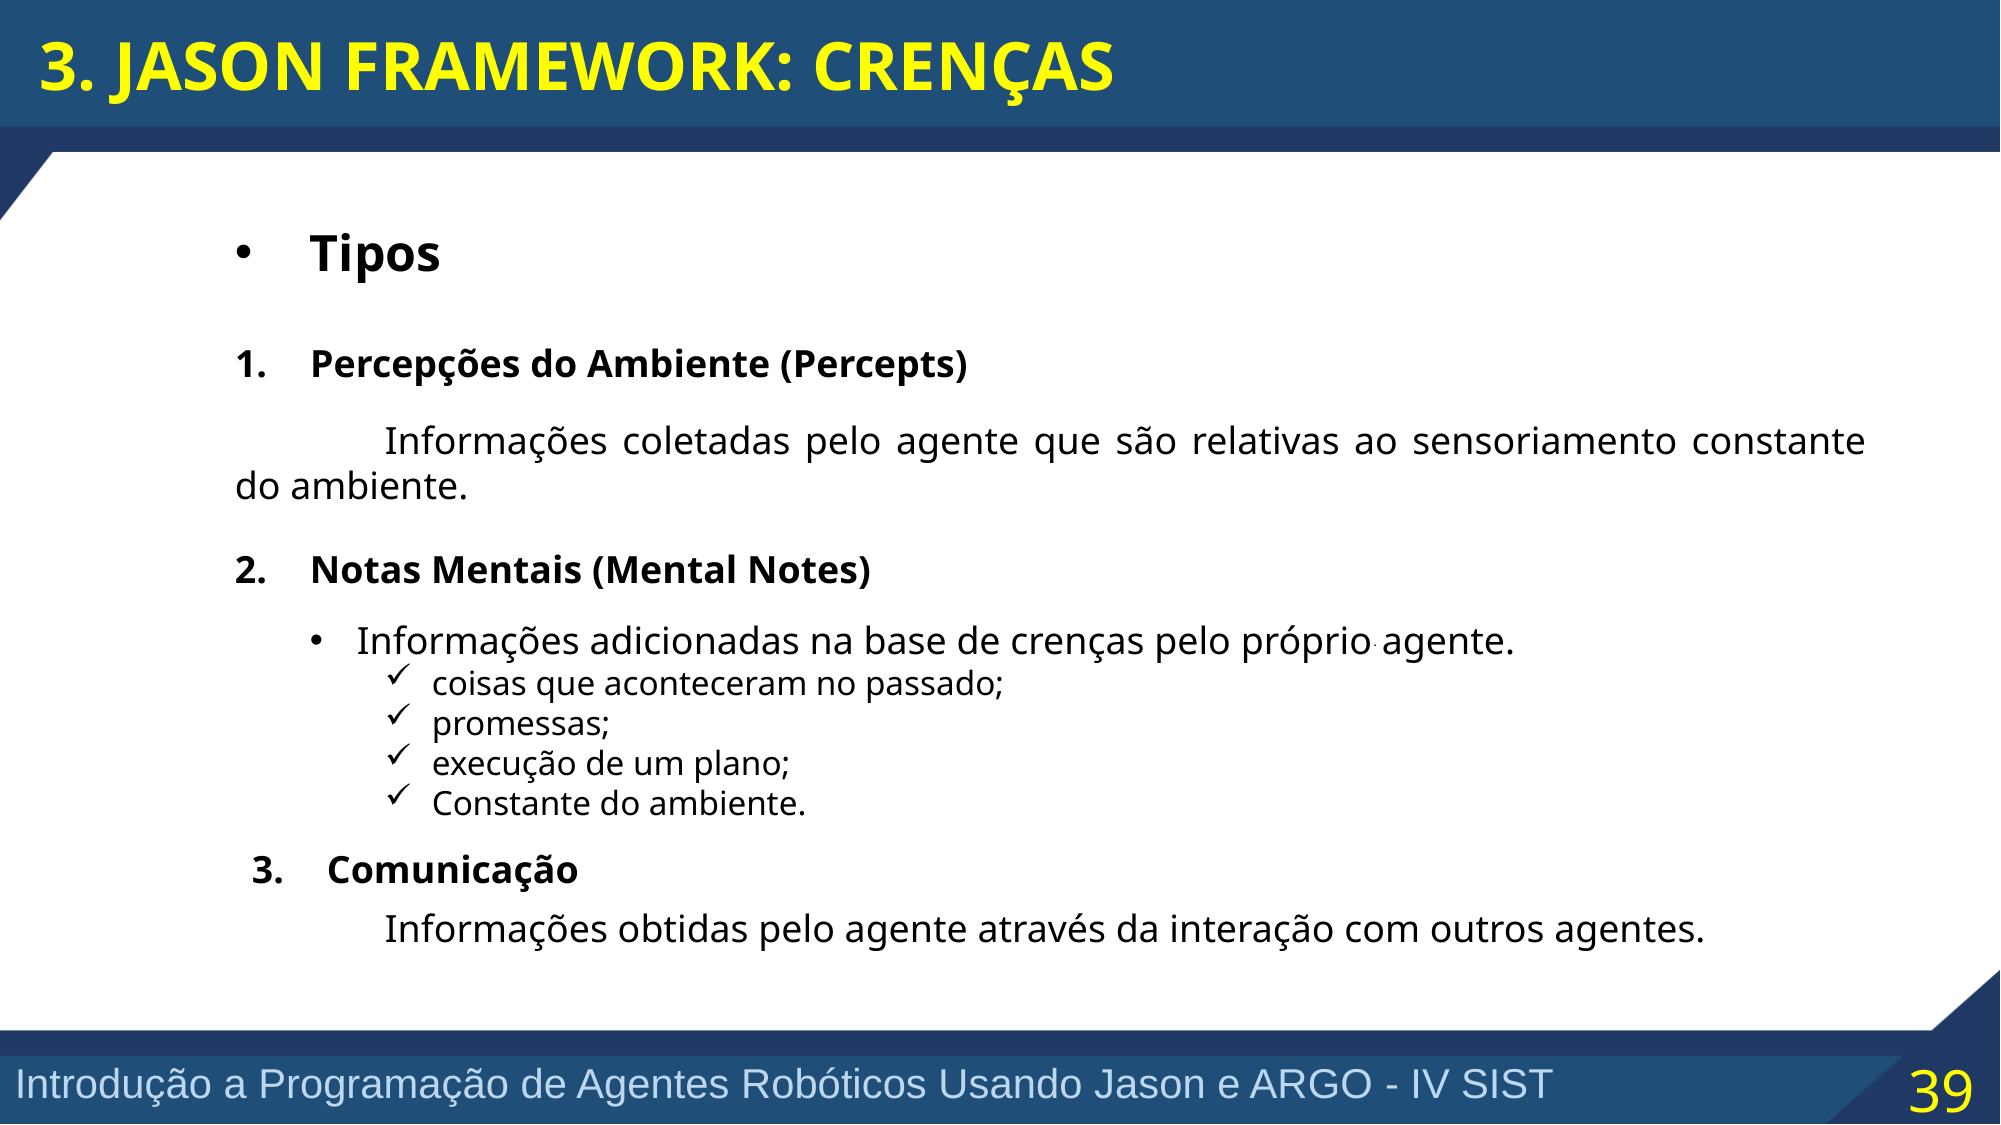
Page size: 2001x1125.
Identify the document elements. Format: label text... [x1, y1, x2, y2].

text_box Informações obtidas pelo agente através da interação com outros agentes. [220, 897, 1867, 958]
picture [0, 0, 2000, 1124]
text_box Notas Mentais (Mental Notes) [220, 538, 971, 599]
text_box Informações coletadas pelo agente que são relativas ao sensoriamento constante do ambiente. [220, 409, 1883, 514]
text_box Tipos [220, 214, 1496, 290]
text_box Comunicação [237, 838, 604, 897]
text_box Informações adicionadas na base de crenças pelo próprio agente. coisas que aconteceram no passado; promessas; execução de um plano; Constante do ambiente. [220, 609, 1883, 830]
text_box Percepções do Ambiente (Percepts) [220, 338, 1275, 409]
text_box 3. JASON FRAMEWORK: CRENÇAS [24, 16, 2000, 112]
